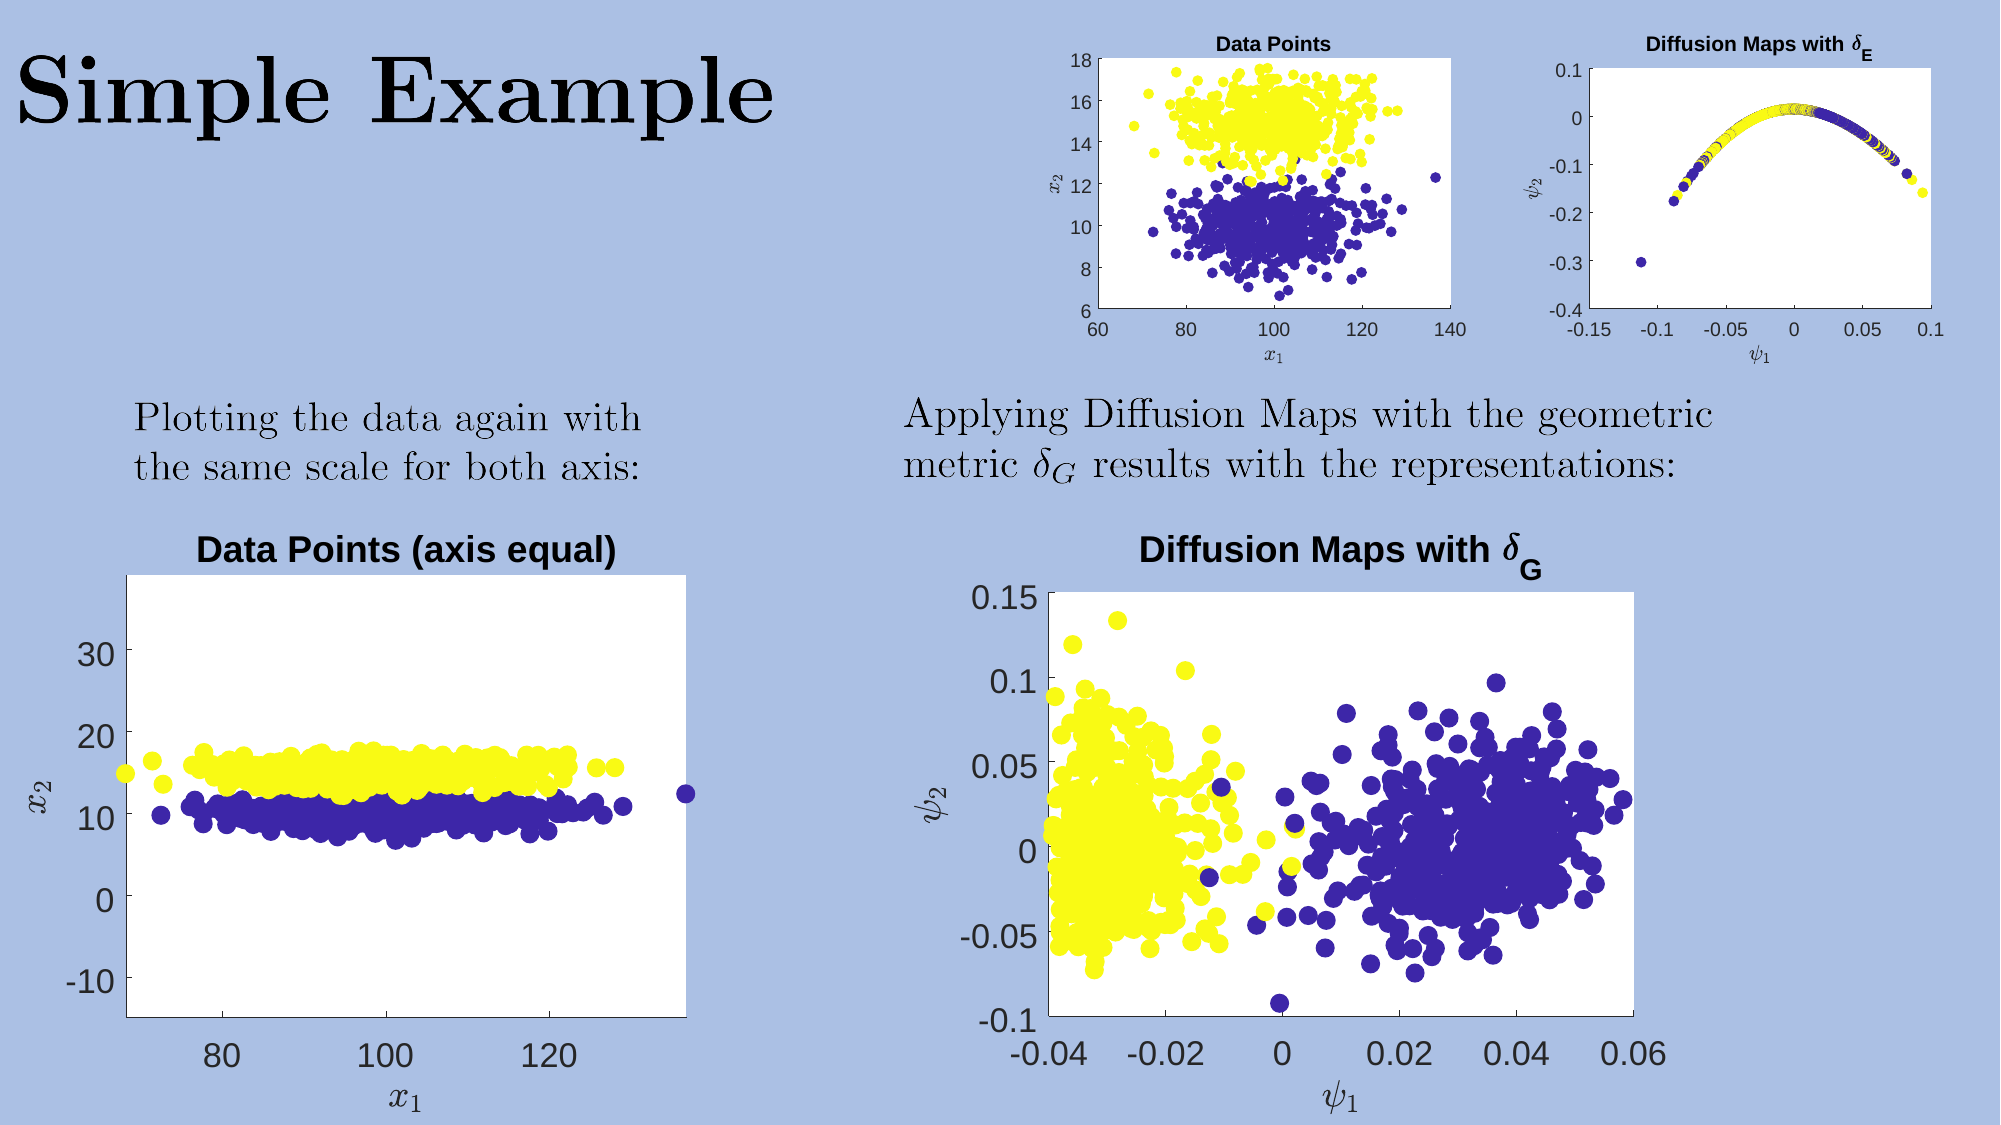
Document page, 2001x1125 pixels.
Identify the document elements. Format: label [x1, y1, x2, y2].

picture [1520, 26, 1974, 367]
picture [0, 517, 788, 1118]
picture [908, 517, 1709, 1118]
picture [1038, 25, 1493, 367]
picture [134, 402, 641, 480]
picture [20, 55, 772, 141]
picture [904, 397, 1712, 485]
